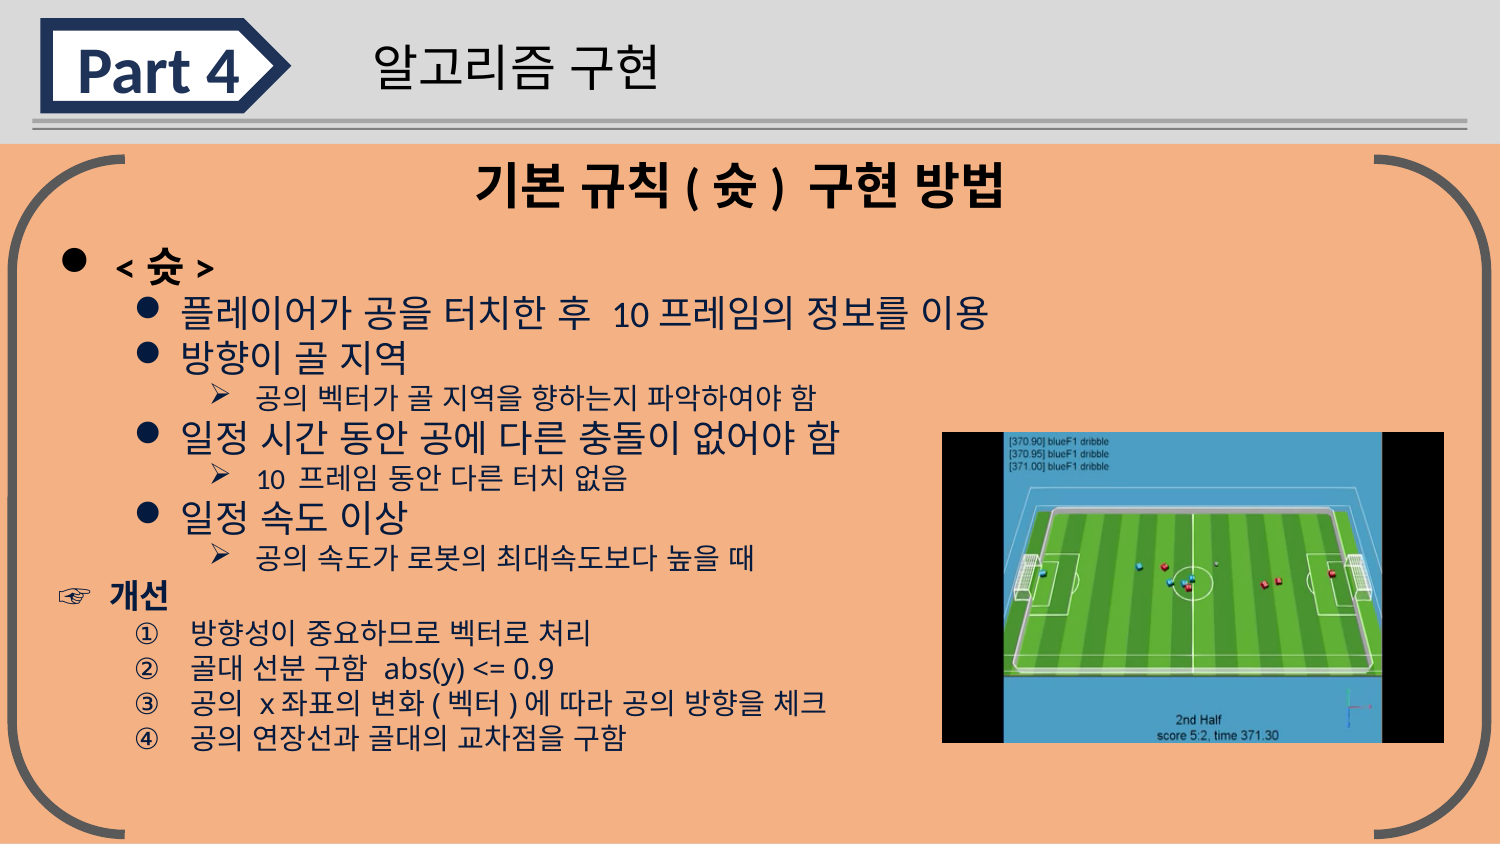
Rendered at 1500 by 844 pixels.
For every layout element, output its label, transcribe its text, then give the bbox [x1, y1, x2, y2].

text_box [46, 19, 283, 116]
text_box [941, 431, 1445, 744]
text_box [11, 158, 1488, 835]
text_box <슛> 플레이어가 공을 터치한 후 10프레임의 정보를 이용 방향이 골 지역 공의 벡터가 골 지역을 향하는지 파악하여야 함 일정 시간 동안 공에 다른 충돌이 없어야 함 10 프레임 동안 다른 터치 없음 일정 속도 이상 공의 속도가 로봇의 최대속도보다 높을 때 ☞ 개선 방향성이 중요하므로 벡터로 처리 골대 선분 구함 abs(y) <= 0.9 공의 x좌표의 변화(벡터)에 따라 공의 방향을 체크 공의 연장선과 골대의 교차점을 구함 [0, 143, 1500, 844]
text_box 기본 규칙(슛) 구현 방법 [164, 146, 1331, 222]
list 알고리즘 구현 [356, 35, 1434, 105]
